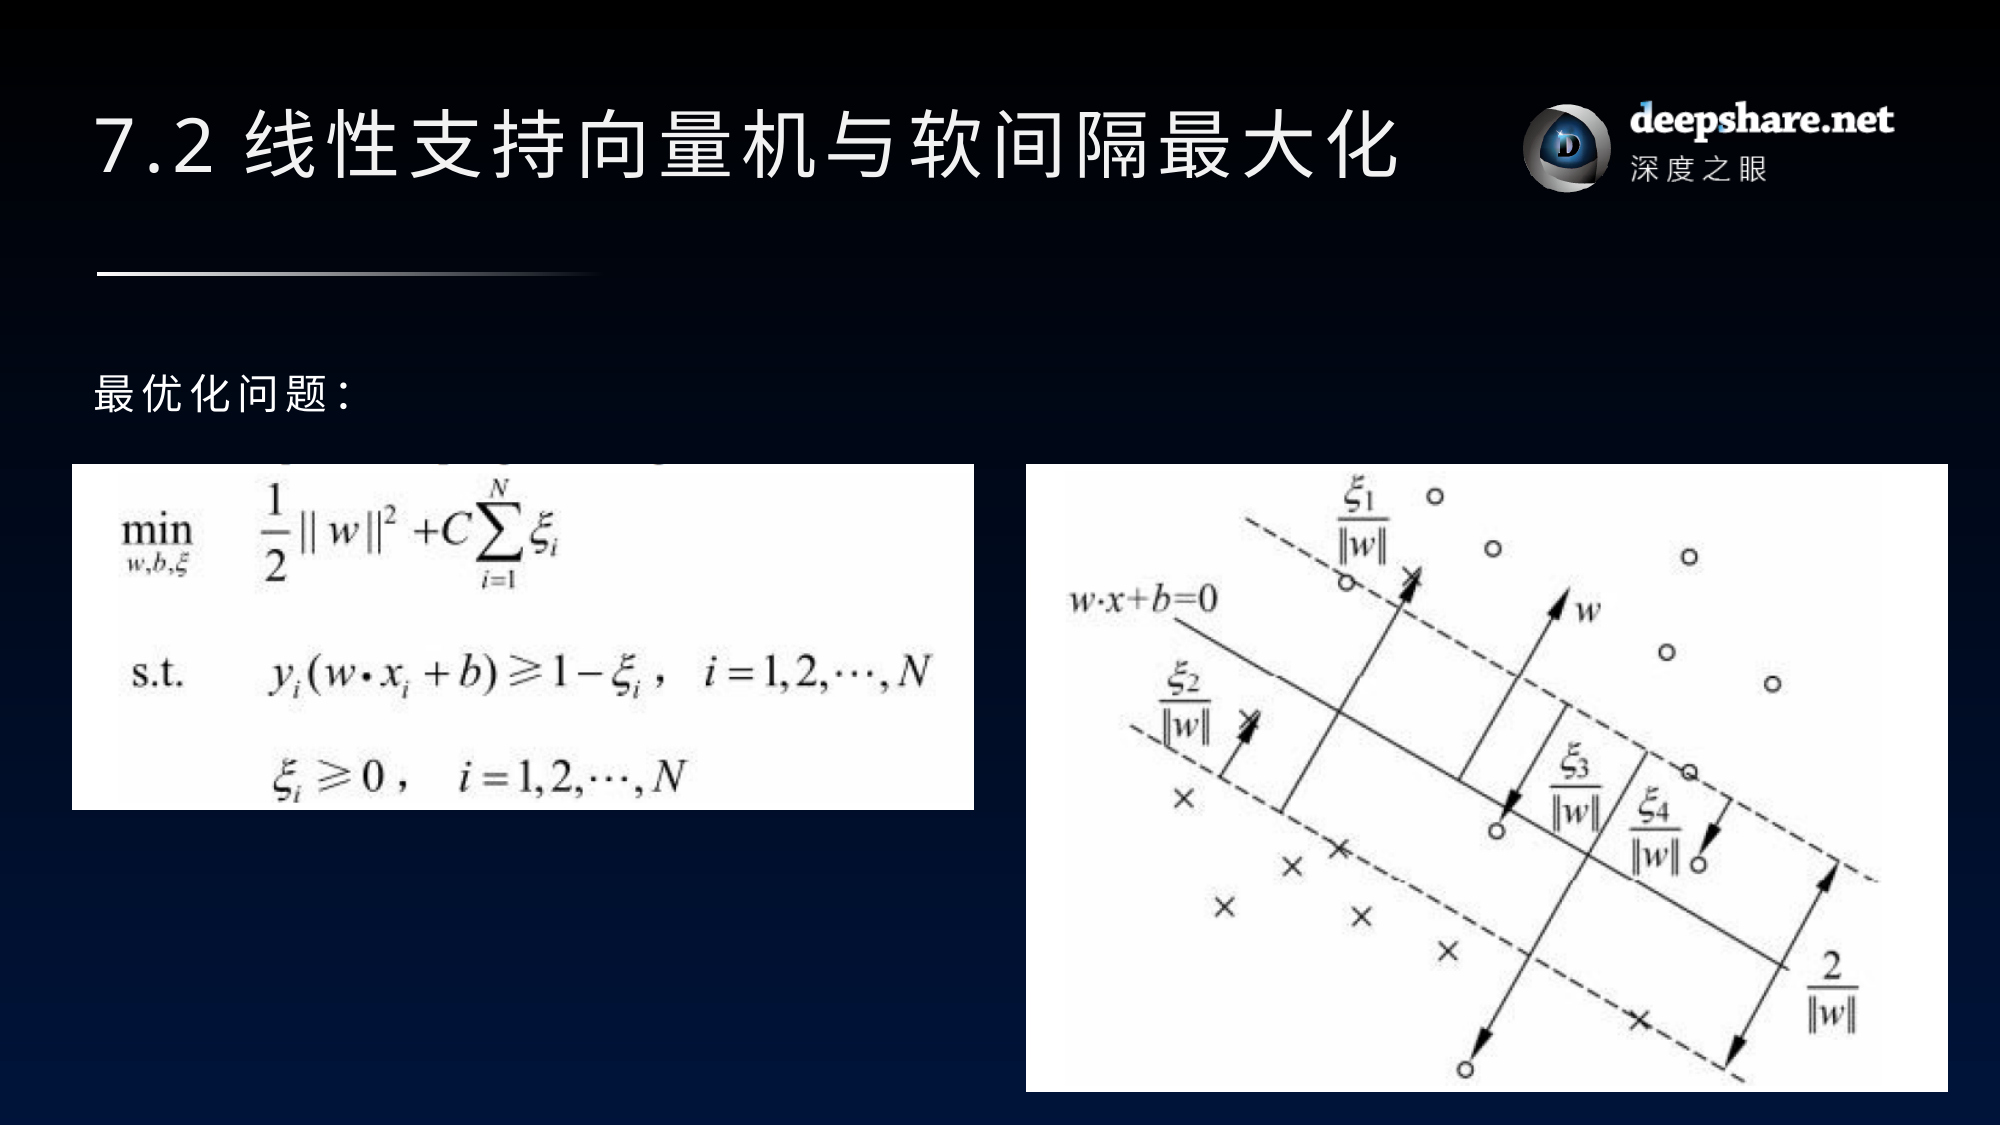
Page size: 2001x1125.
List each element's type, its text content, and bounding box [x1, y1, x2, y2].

picture [1517, 44, 1903, 225]
picture [1026, 464, 1948, 1092]
picture [72, 464, 974, 810]
title 7.2线性支持向量机与软间隔最大化 [78, 100, 1647, 198]
list 最优化问题： [78, 350, 730, 421]
